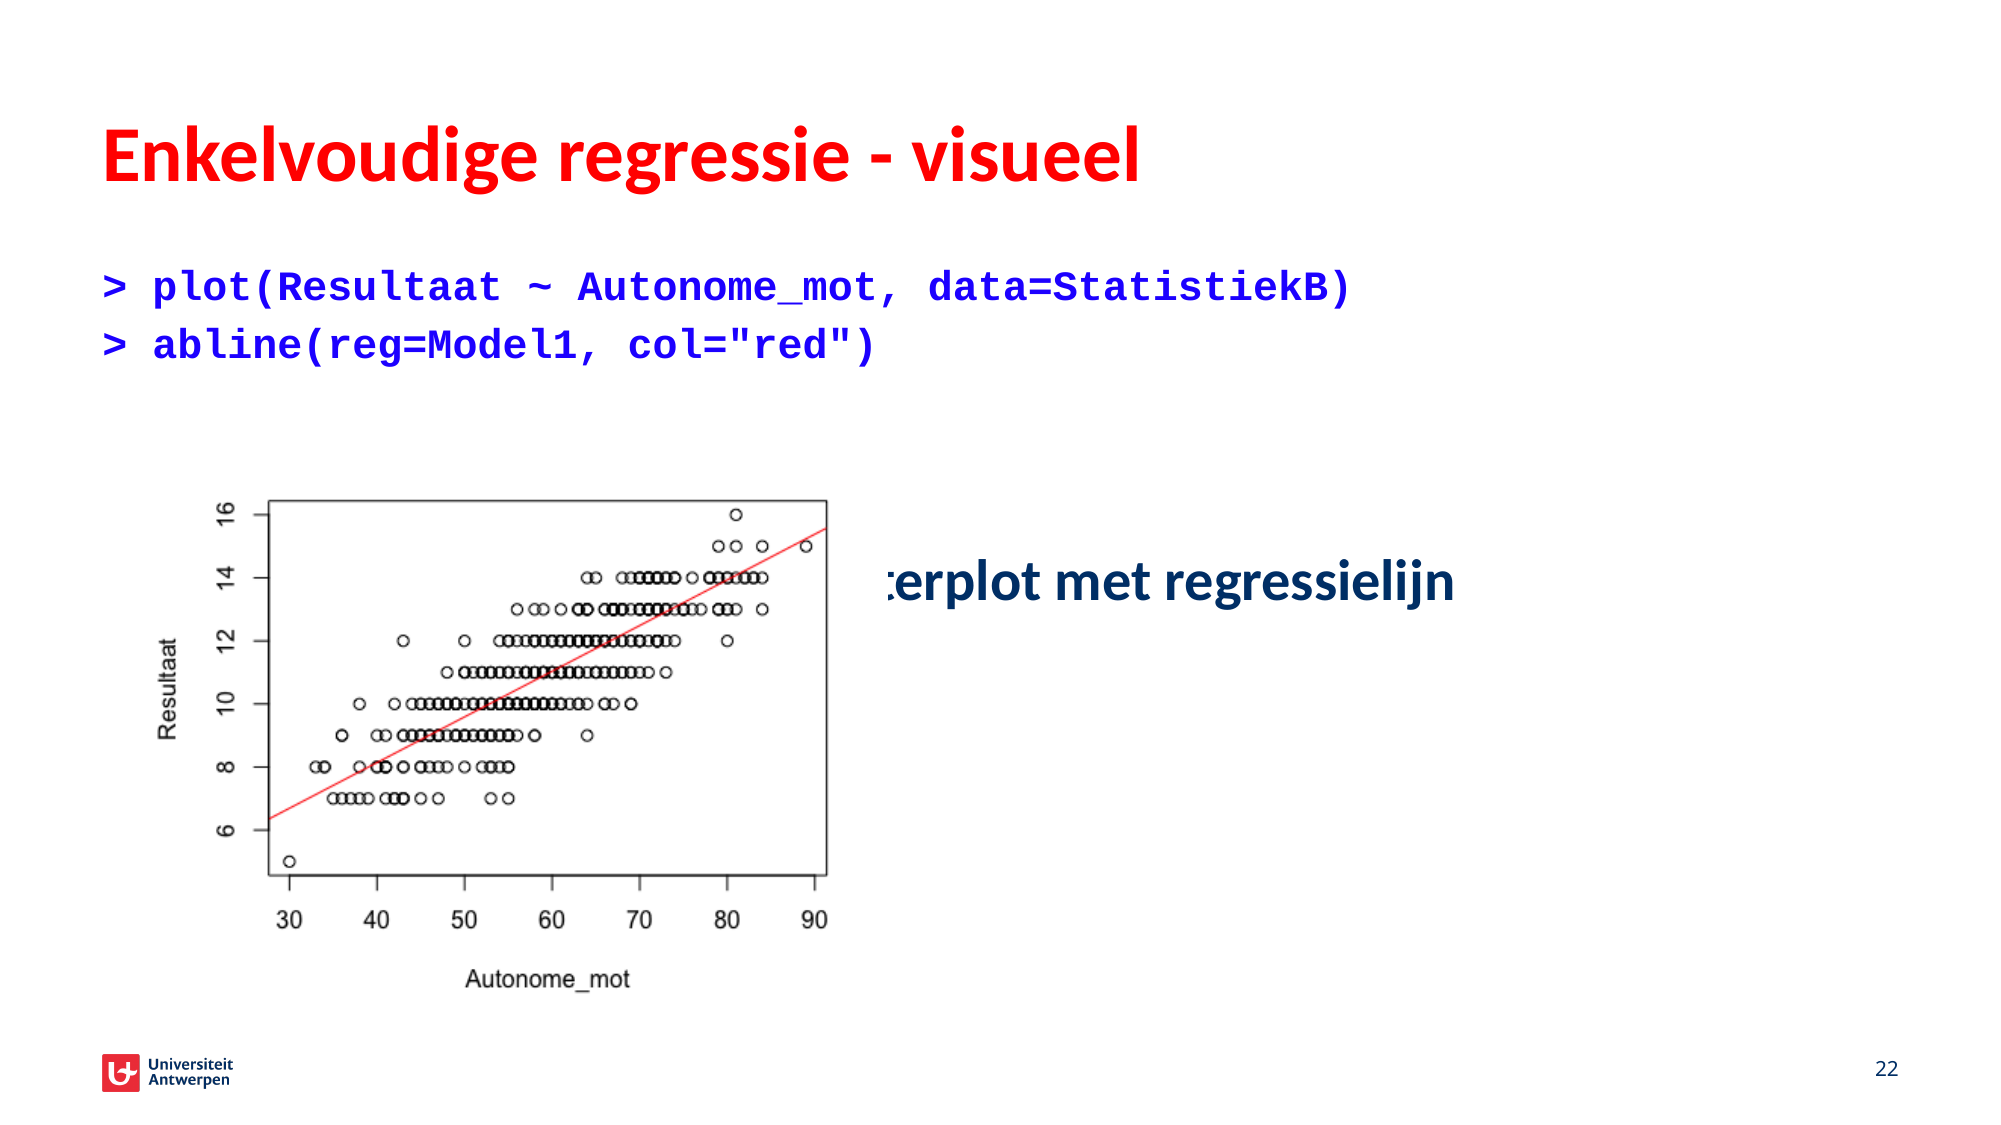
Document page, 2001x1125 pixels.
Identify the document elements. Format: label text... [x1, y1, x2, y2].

picture [102, 1054, 233, 1092]
list > plot(Resultaat ~ Autonome_mot, data=StatistiekB) > abline(reg=Model1, col="red") 2D scatterplot met regressielijn [102, 258, 1898, 1024]
title Enkelvoudige regressie - visueel [102, 101, 1898, 232]
picture [150, 381, 889, 1024]
slide_number 22 [1463, 1039, 1914, 1100]
